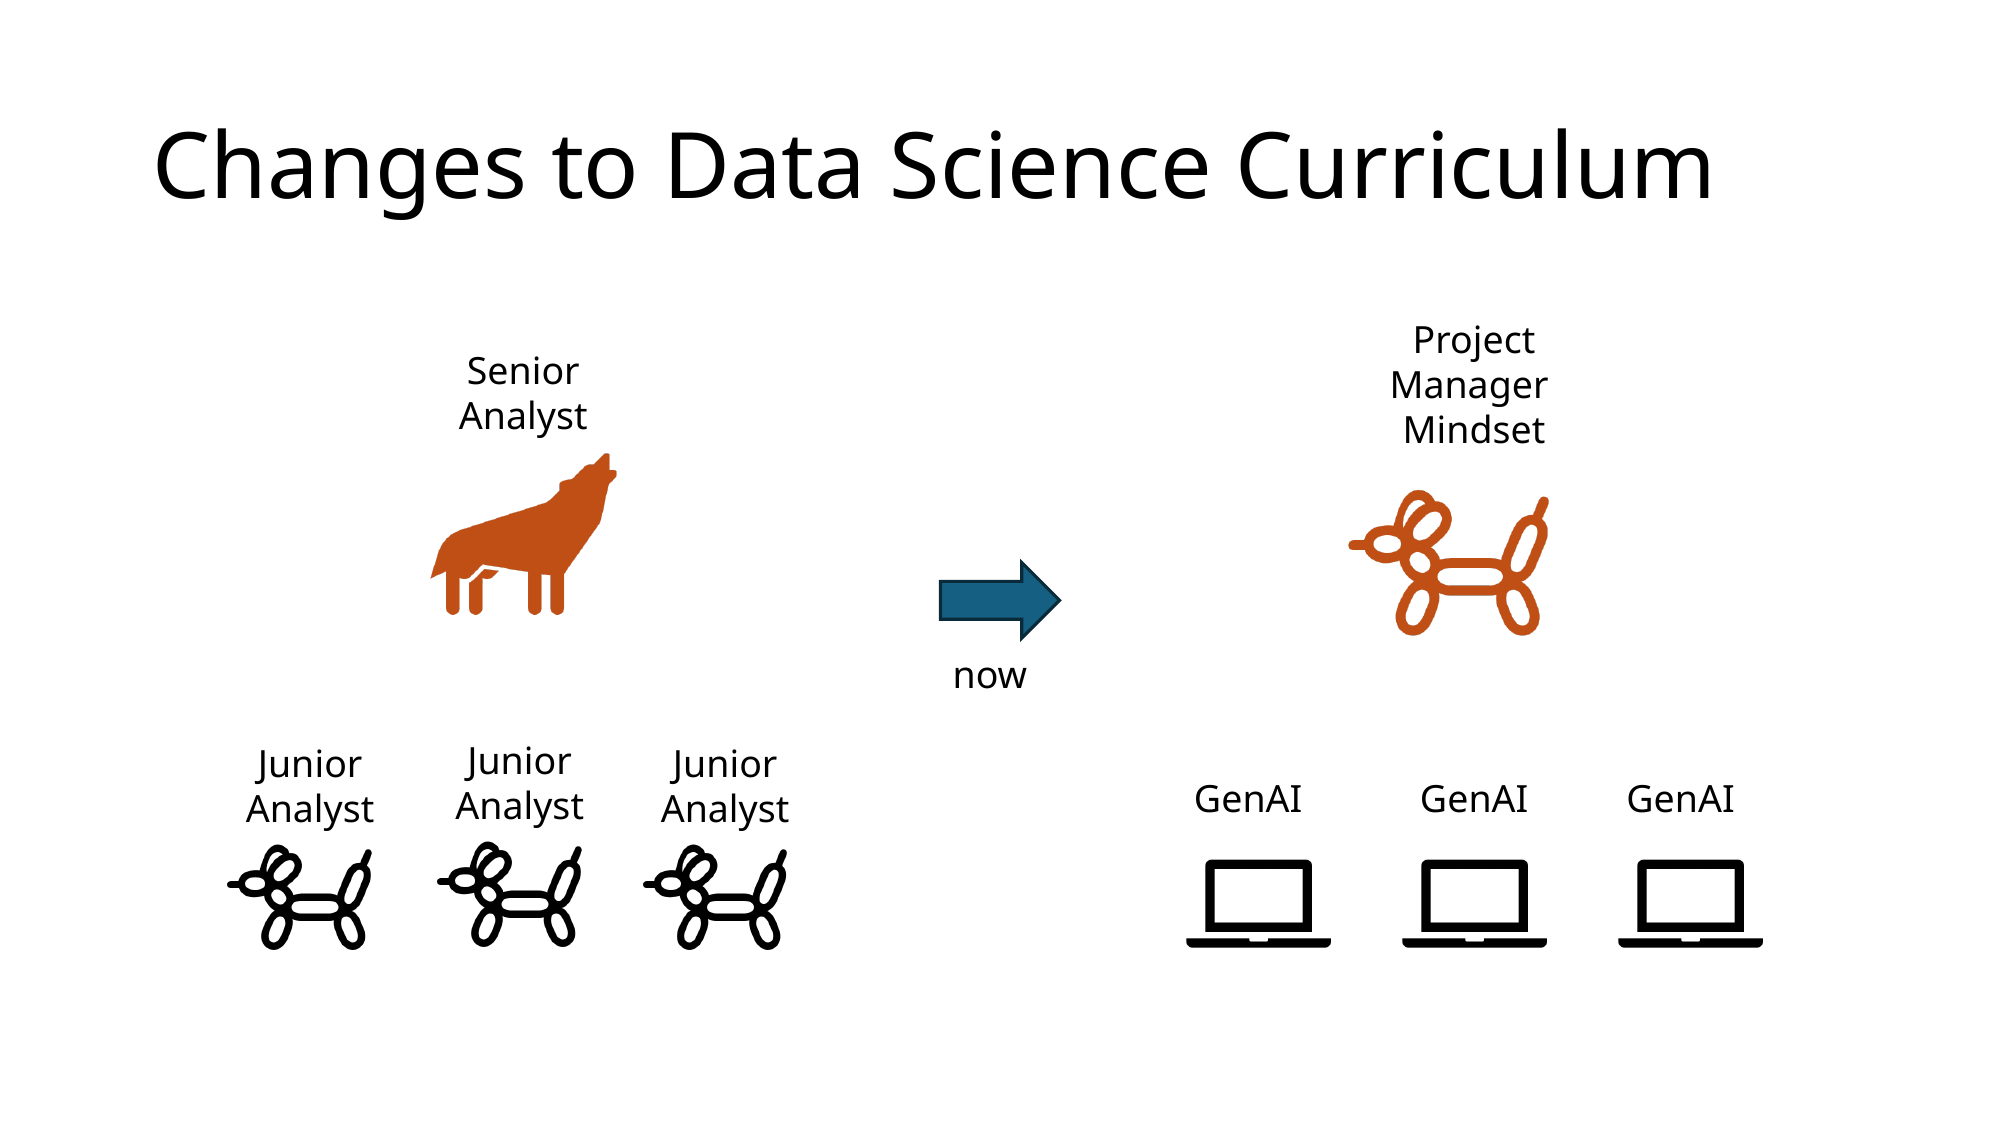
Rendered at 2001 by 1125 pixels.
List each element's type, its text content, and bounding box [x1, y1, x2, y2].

text_box [938, 558, 1062, 642]
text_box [631, 731, 806, 984]
title Changes to Data Science Curriculum [137, 59, 1863, 278]
text_box GenAI [1611, 767, 1750, 828]
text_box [425, 729, 600, 982]
picture [1398, 827, 1550, 979]
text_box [1332, 308, 1575, 684]
picture [1614, 827, 1766, 979]
text_box GenAI [1179, 767, 1318, 828]
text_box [413, 339, 633, 645]
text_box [216, 731, 391, 984]
text_box GenAI [1405, 767, 1544, 827]
picture [1182, 827, 1334, 979]
text_box now [937, 643, 1042, 704]
